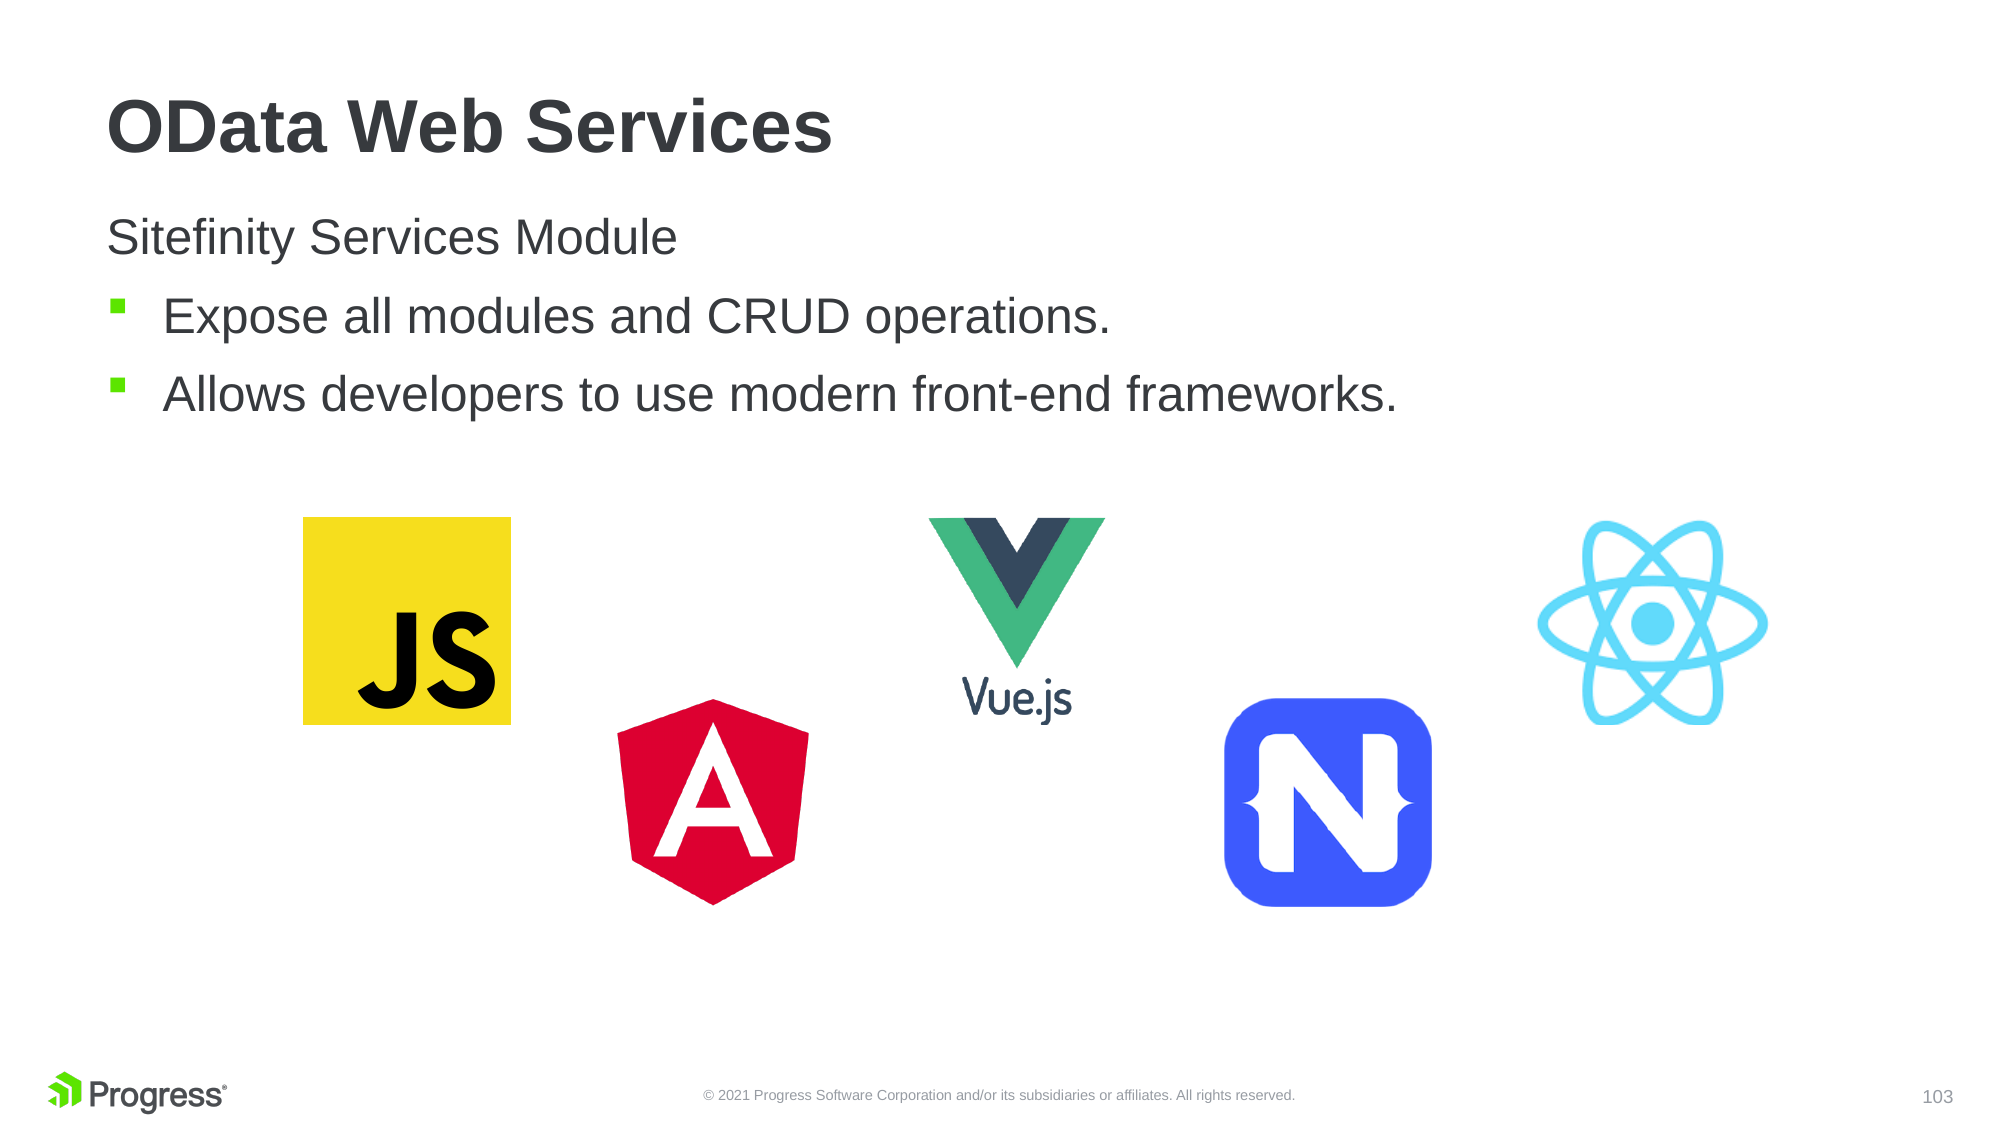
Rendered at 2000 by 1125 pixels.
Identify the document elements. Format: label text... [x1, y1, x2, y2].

list Sitefinity Services Module Expose all modules and CRUD operations. Allows developers to use modern front-end frameworks. [91, 196, 1888, 1046]
title OData Web Services [91, 80, 1888, 177]
picture [614, 698, 809, 907]
picture [1535, 516, 1771, 725]
picture [912, 516, 1121, 725]
picture [1224, 698, 1433, 907]
picture [302, 516, 511, 725]
